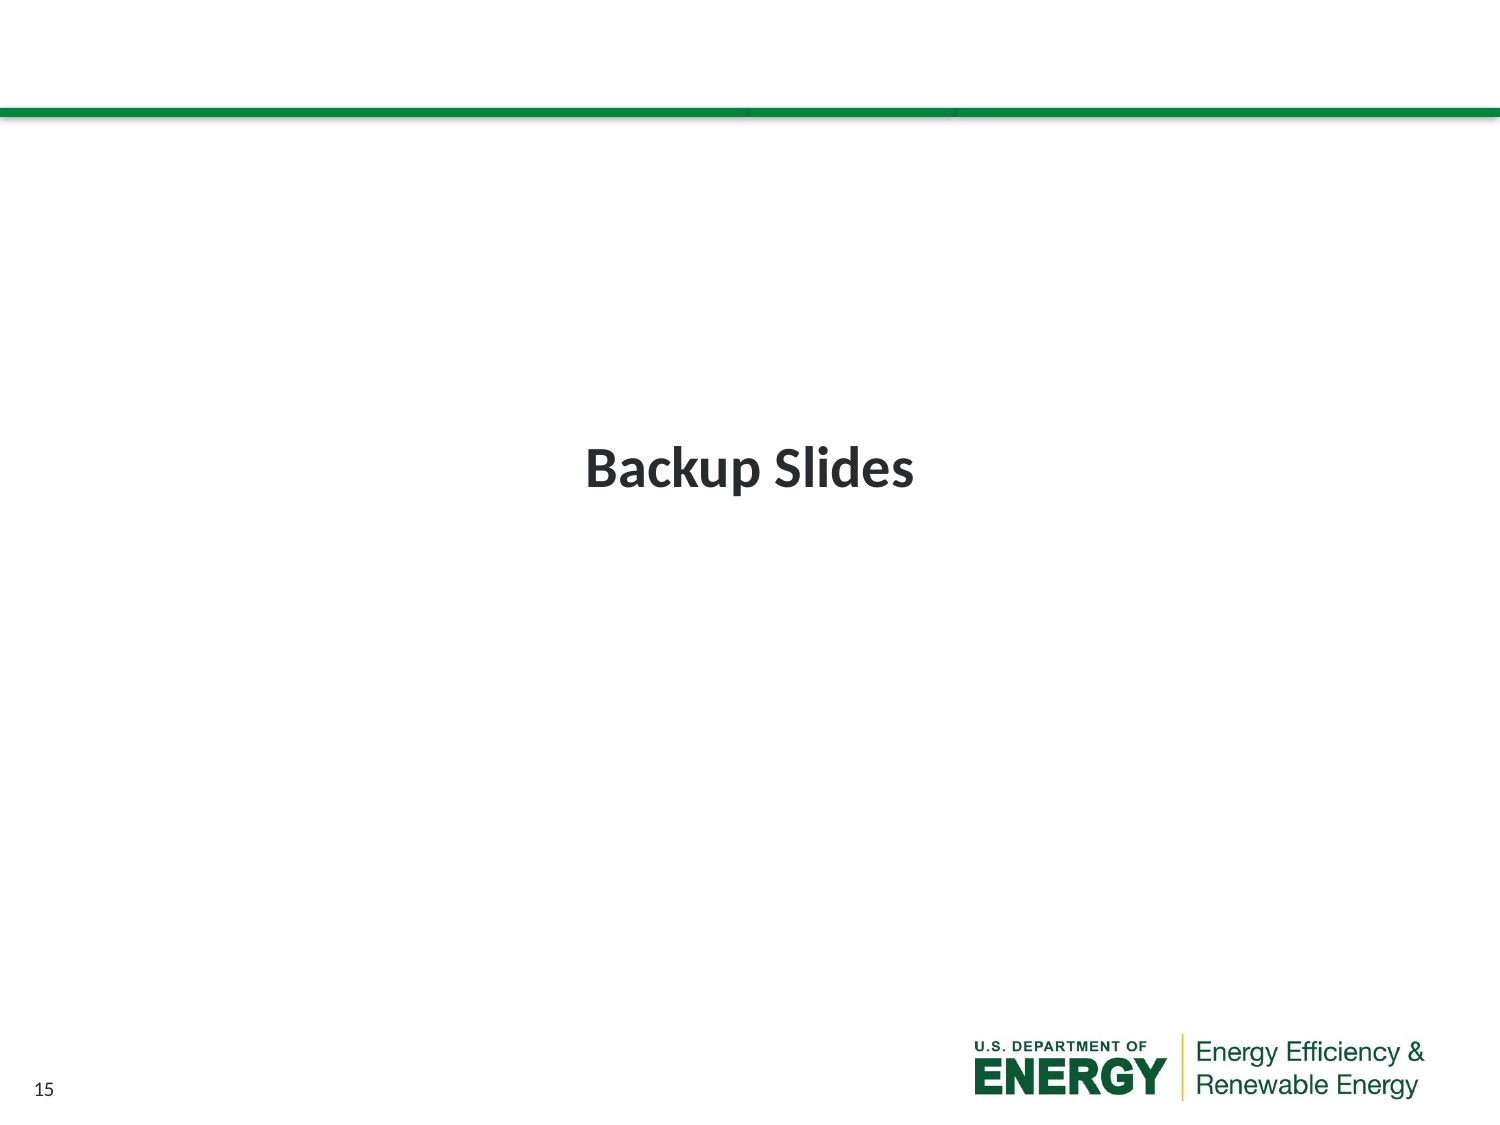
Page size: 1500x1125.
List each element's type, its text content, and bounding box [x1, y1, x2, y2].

title Backup Slides [112, 349, 1388, 591]
picture [975, 1034, 1425, 1101]
